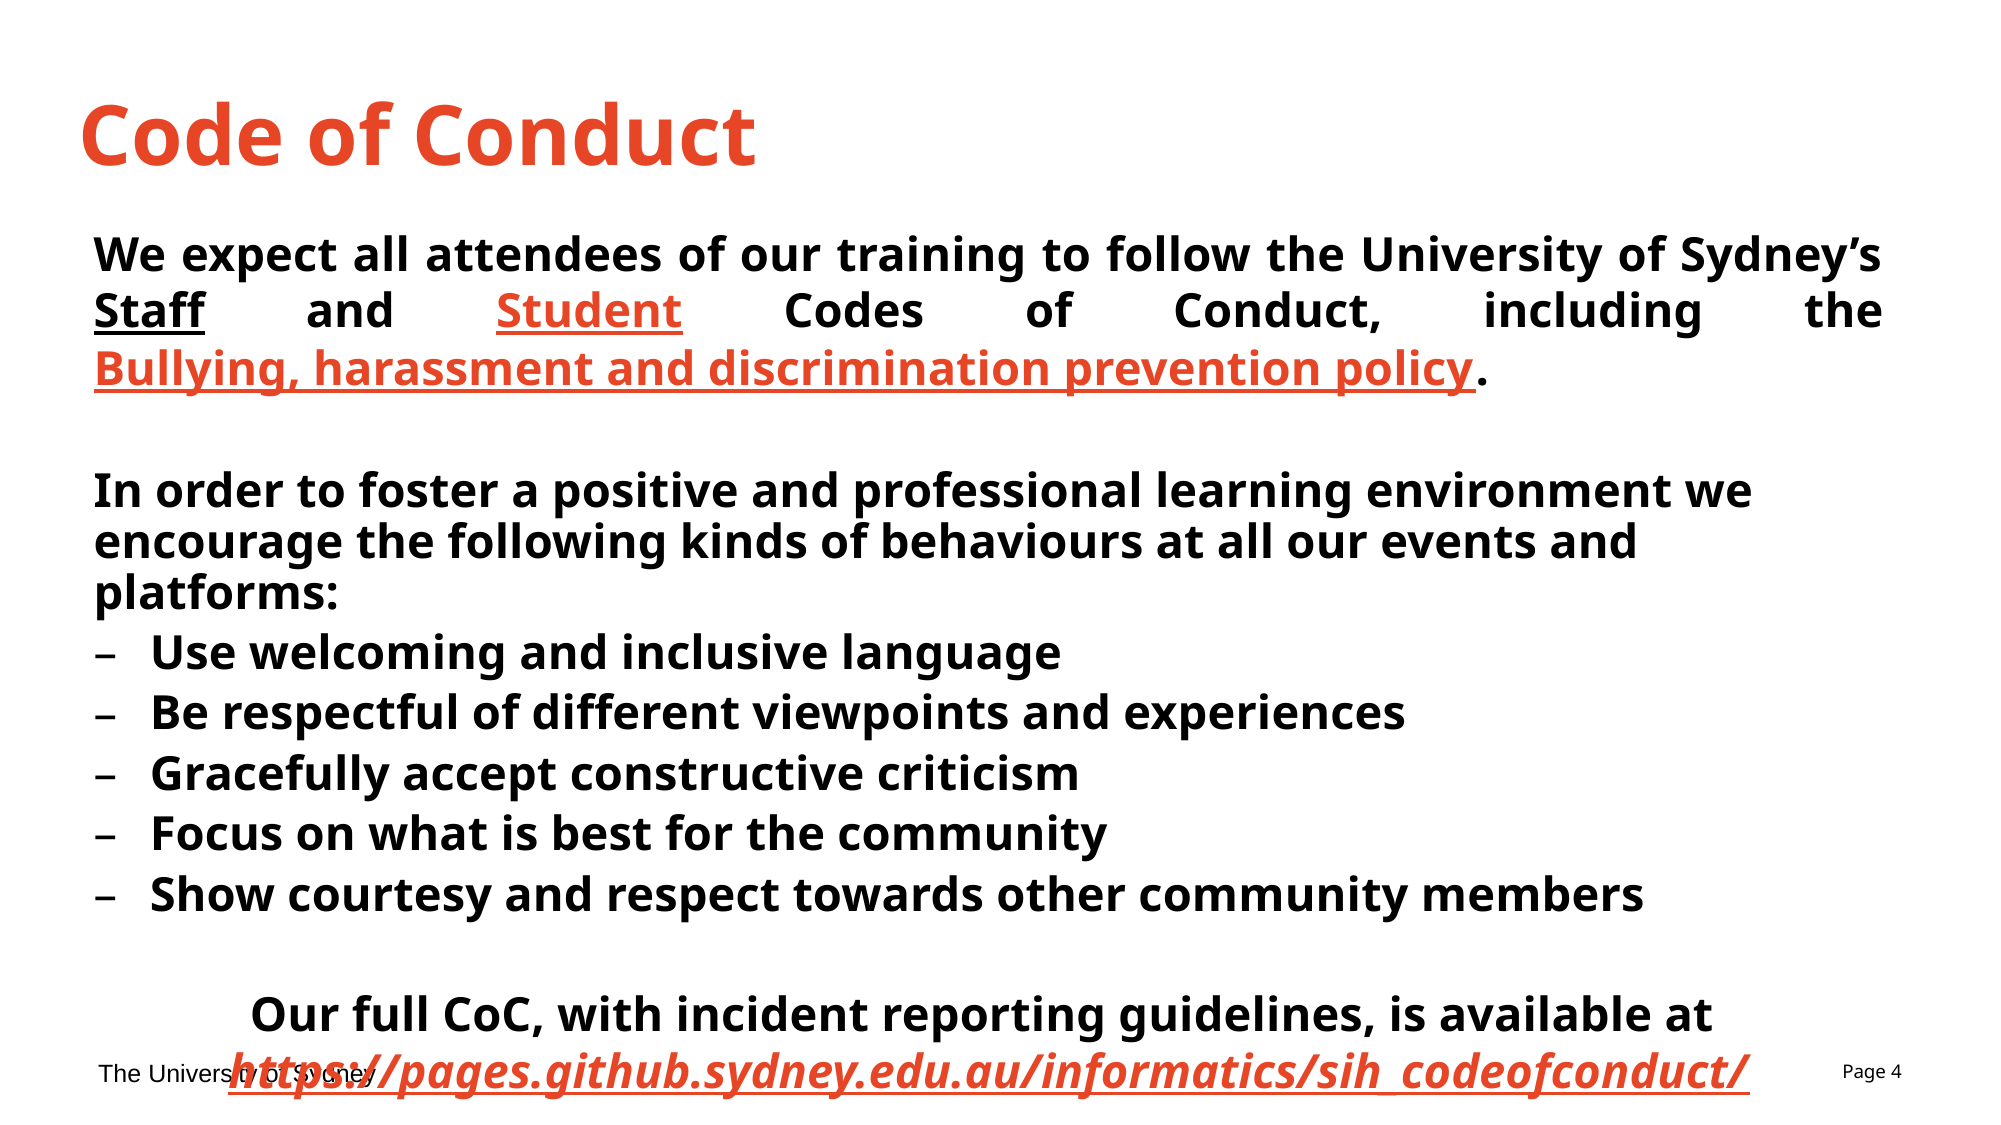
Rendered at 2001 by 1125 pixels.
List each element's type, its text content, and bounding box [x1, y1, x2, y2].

title Code of Conduct [78, 82, 1922, 189]
list We expect all attendees of our training to follow the University of Sydney’s Staff and Student Codes of Conduct, including the Bullying, harassment and discrimination prevention policy. In order to foster a positive and professional learning environment we encourage the following kinds of behaviours at all our events and platforms: Use welcoming and inclusive language Be respectful of different viewpoints and experiences Gracefully accept constructive criticism Focus on what is best for the community Show courtesy and respect towards other community members Our full CoC, with incident reporting guidelines, is available at https://pages.github.sydney.edu.au/informatics/sih_codeofconduct/ [78, 222, 1900, 1005]
